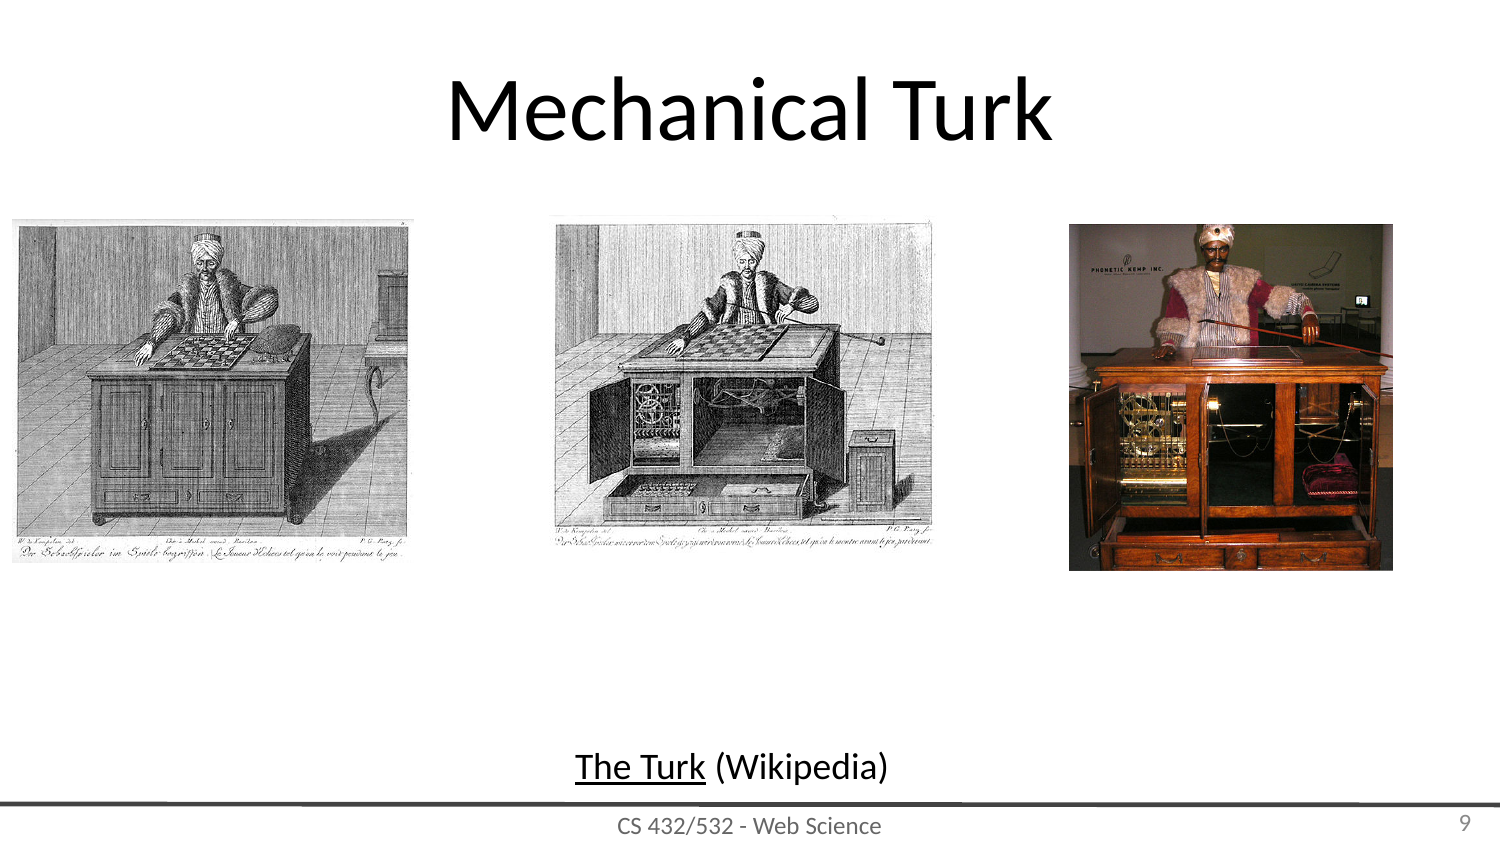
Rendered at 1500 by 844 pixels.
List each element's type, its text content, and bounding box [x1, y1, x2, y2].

picture [549, 215, 937, 554]
picture [1068, 224, 1393, 571]
title Mechanical Turk [75, 33, 1425, 175]
text_box The Turk (Wikipedia) [300, 734, 1164, 796]
picture [12, 219, 414, 563]
slide_number ‹#› [1136, 798, 1487, 844]
